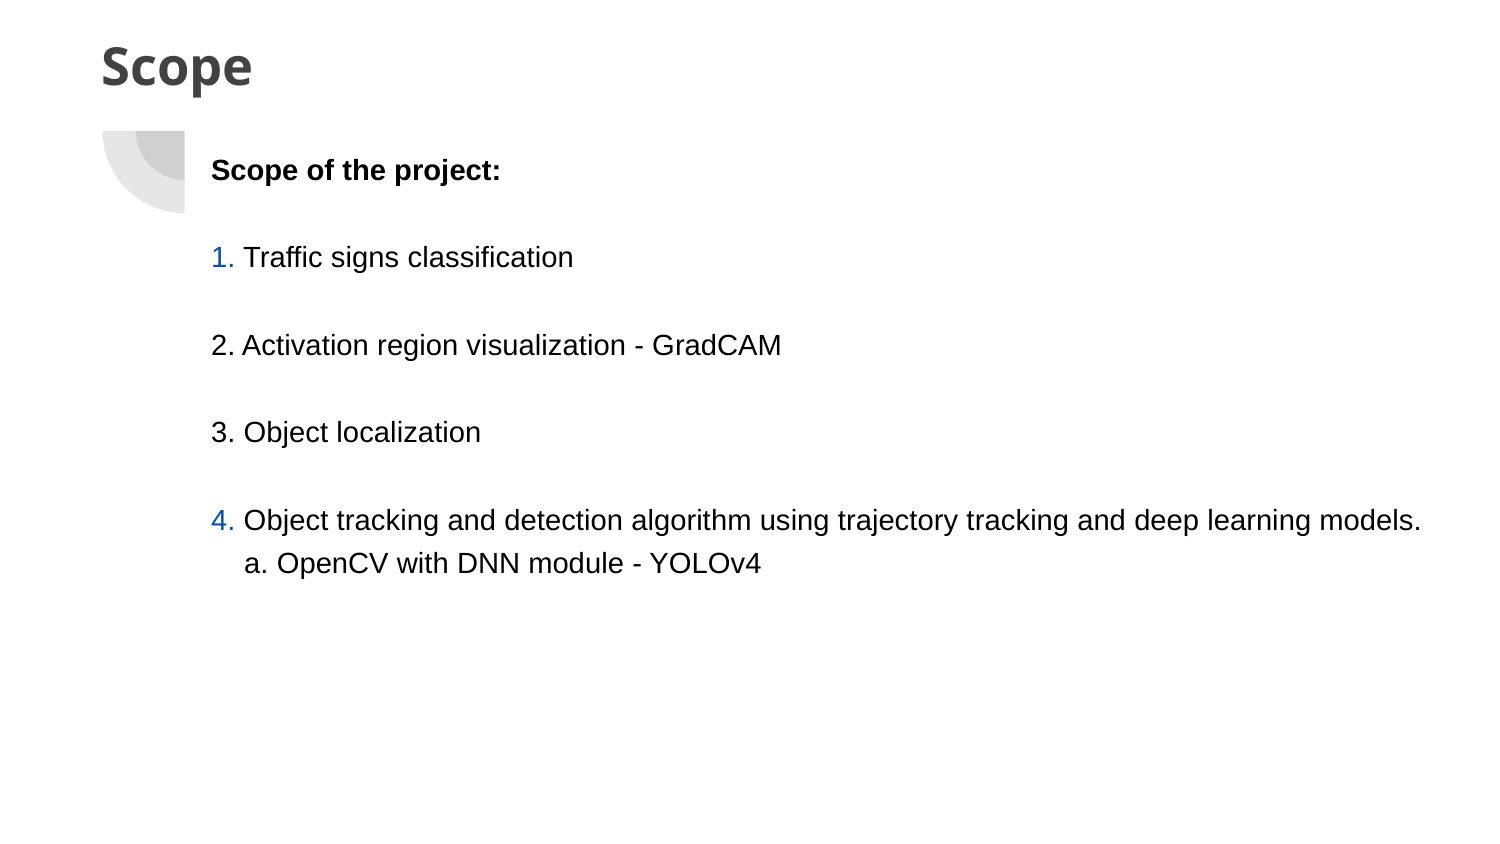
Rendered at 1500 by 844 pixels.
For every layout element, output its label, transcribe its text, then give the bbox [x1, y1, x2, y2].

title Scope [86, 18, 1240, 112]
list Scope of the project: 1. Traffic signs classification 2. Activation region visualization - GradCAM 3. Object localization 4. Object tracking and detection algorithm using trajectory tracking and deep learning models. a. OpenCV with DNN module - YOLOv4 [196, 127, 1470, 818]
